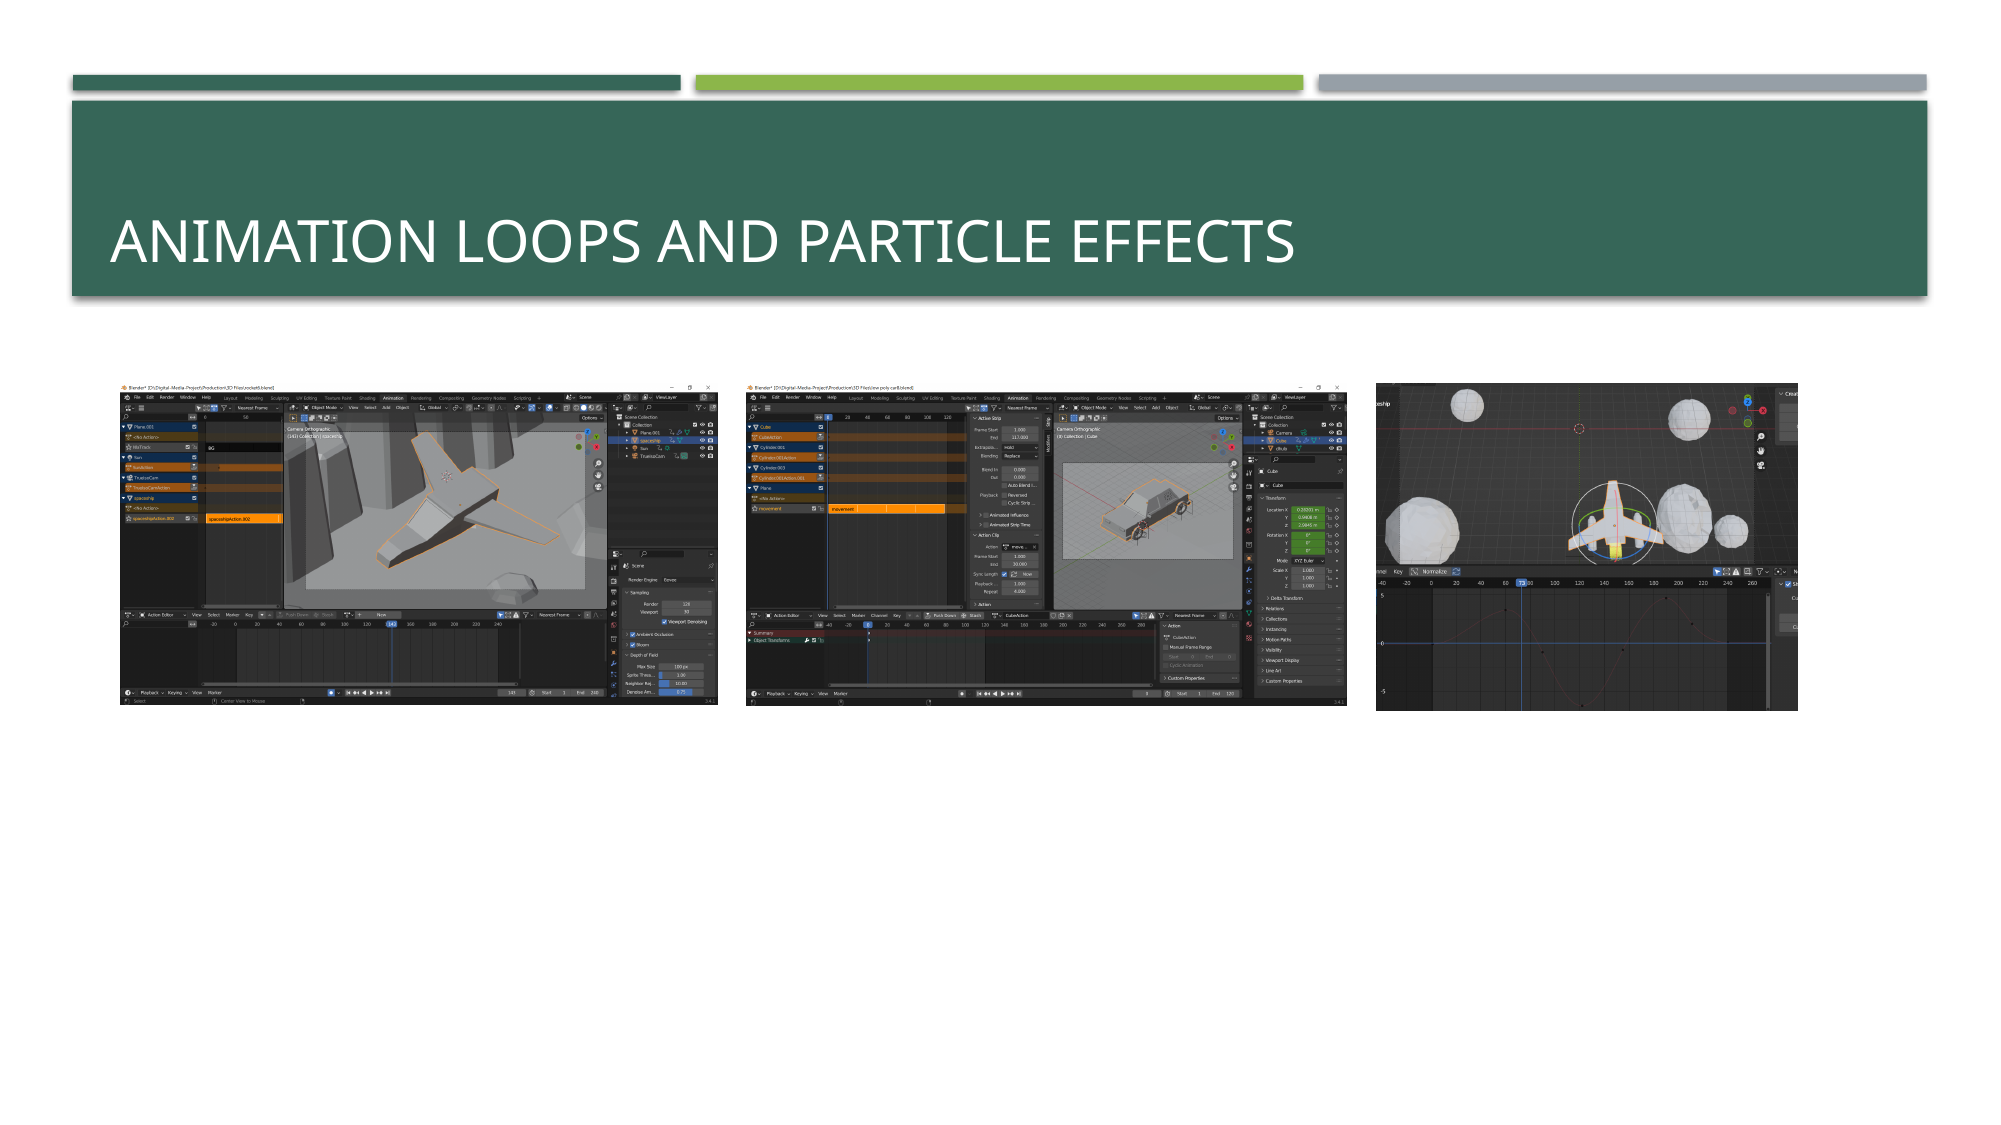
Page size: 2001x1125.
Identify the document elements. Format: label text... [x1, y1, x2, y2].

picture [746, 383, 1348, 707]
picture [1375, 383, 1798, 711]
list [119, 383, 719, 706]
title Animation loops and Particle effects [95, 115, 1905, 282]
